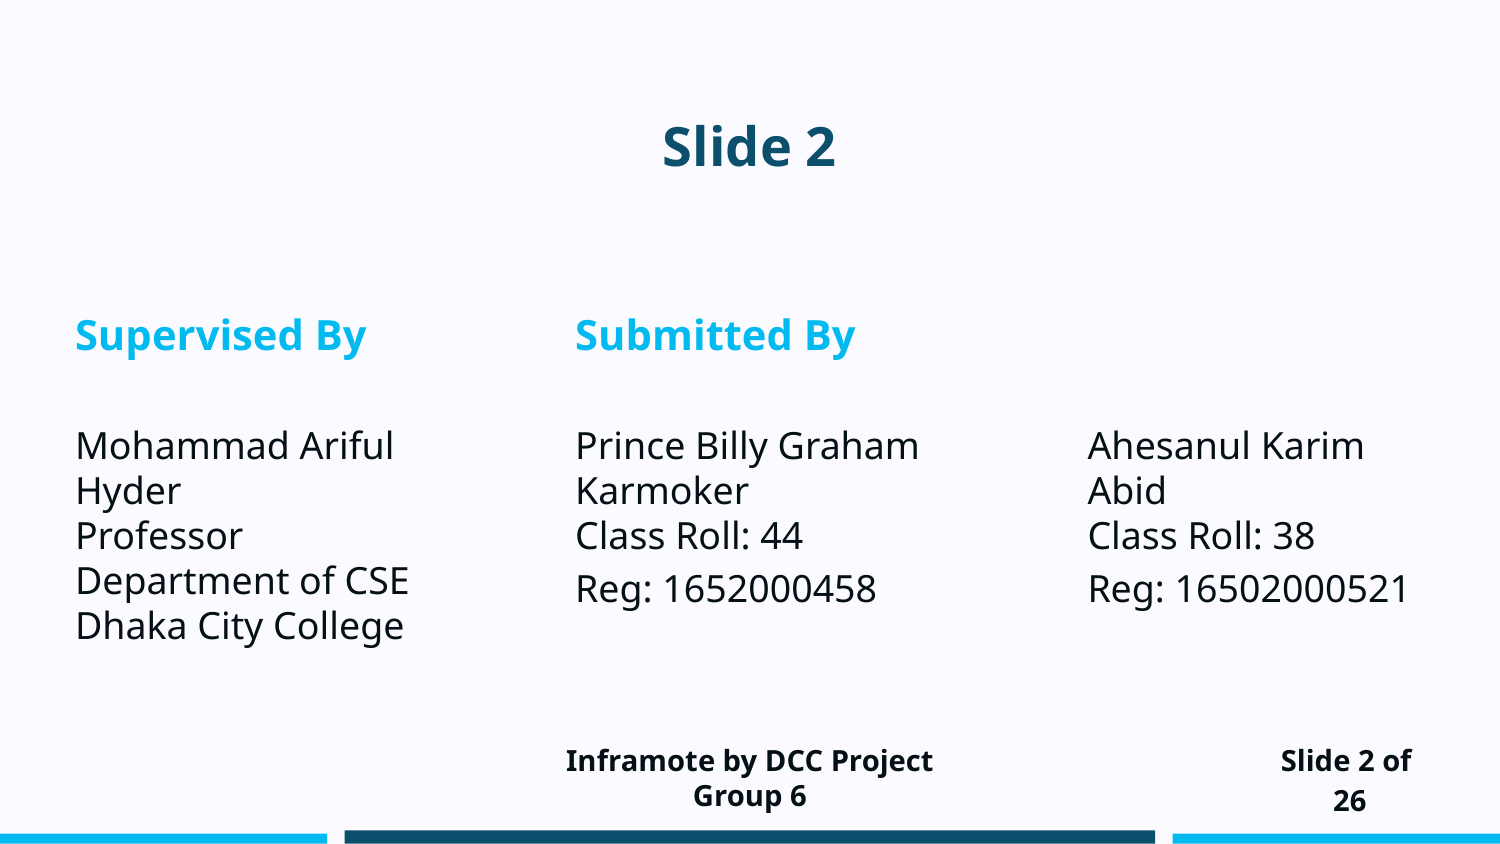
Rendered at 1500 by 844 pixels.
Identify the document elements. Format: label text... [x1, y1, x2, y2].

text_box Inframote by DCC Project Group 6 [524, 742, 975, 788]
text_box Slide <number> of 26 [1274, 742, 1425, 788]
text_box [344, 830, 1156, 844]
text_box [0, 833, 328, 844]
text_box <slide-name> [484, 111, 1016, 188]
text_box [1172, 833, 1500, 844]
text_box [74, 308, 1426, 648]
